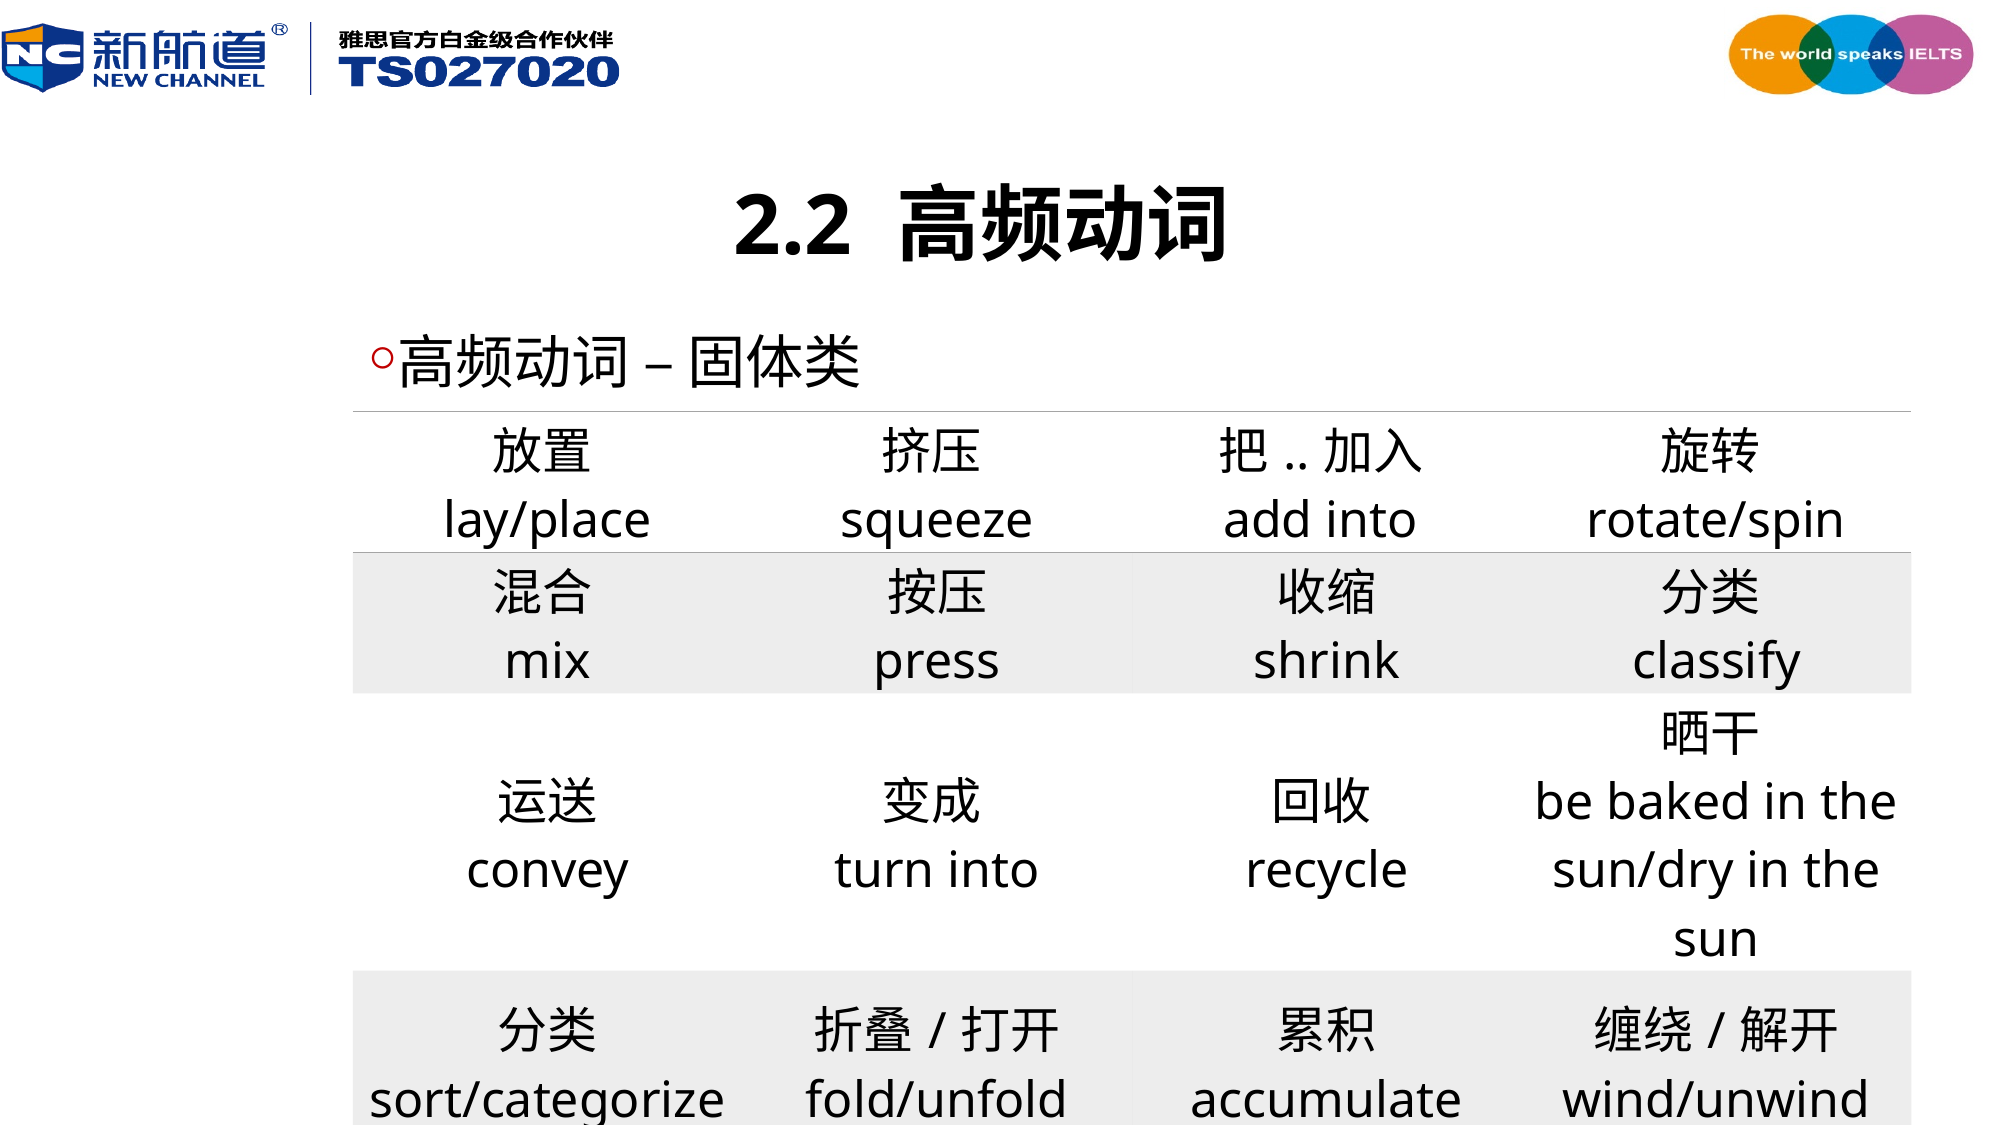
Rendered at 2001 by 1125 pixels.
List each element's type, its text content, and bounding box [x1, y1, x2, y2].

table_cell 回收 recycle [1132, 693, 1522, 971]
picture [0, 0, 654, 126]
table_cell 收缩 shrink [1132, 553, 1522, 693]
table_cell 按压 press [743, 553, 1132, 693]
table_cell 混合 mix [353, 553, 743, 693]
table_cell 缠绕/解开 wind/unwind [1522, 971, 1911, 1125]
table_cell 累积 accumulate [1132, 971, 1522, 1125]
table_header 把..加入 add into [1132, 412, 1522, 552]
text_box 2.2 高频动词 [334, 140, 1629, 304]
text_box 高频动词 – 固体类 [353, 325, 1647, 411]
table_cell 变成 turn into [743, 693, 1132, 971]
table_header 挤压 squeeze [743, 412, 1132, 552]
table_cell 折叠/打开 fold/unfold [743, 971, 1132, 1125]
picture [1724, 7, 1983, 99]
table_header 旋转 rotate/spin [1522, 412, 1911, 552]
table_cell 分类 classify [1522, 553, 1911, 693]
table_cell 晒干 be baked in the sun/dry in the sun [1522, 693, 1911, 971]
table_cell 分类 sort/categorize [353, 971, 743, 1125]
table_header 放置 lay/place [353, 412, 743, 552]
table_cell 运送 convey [353, 693, 743, 971]
